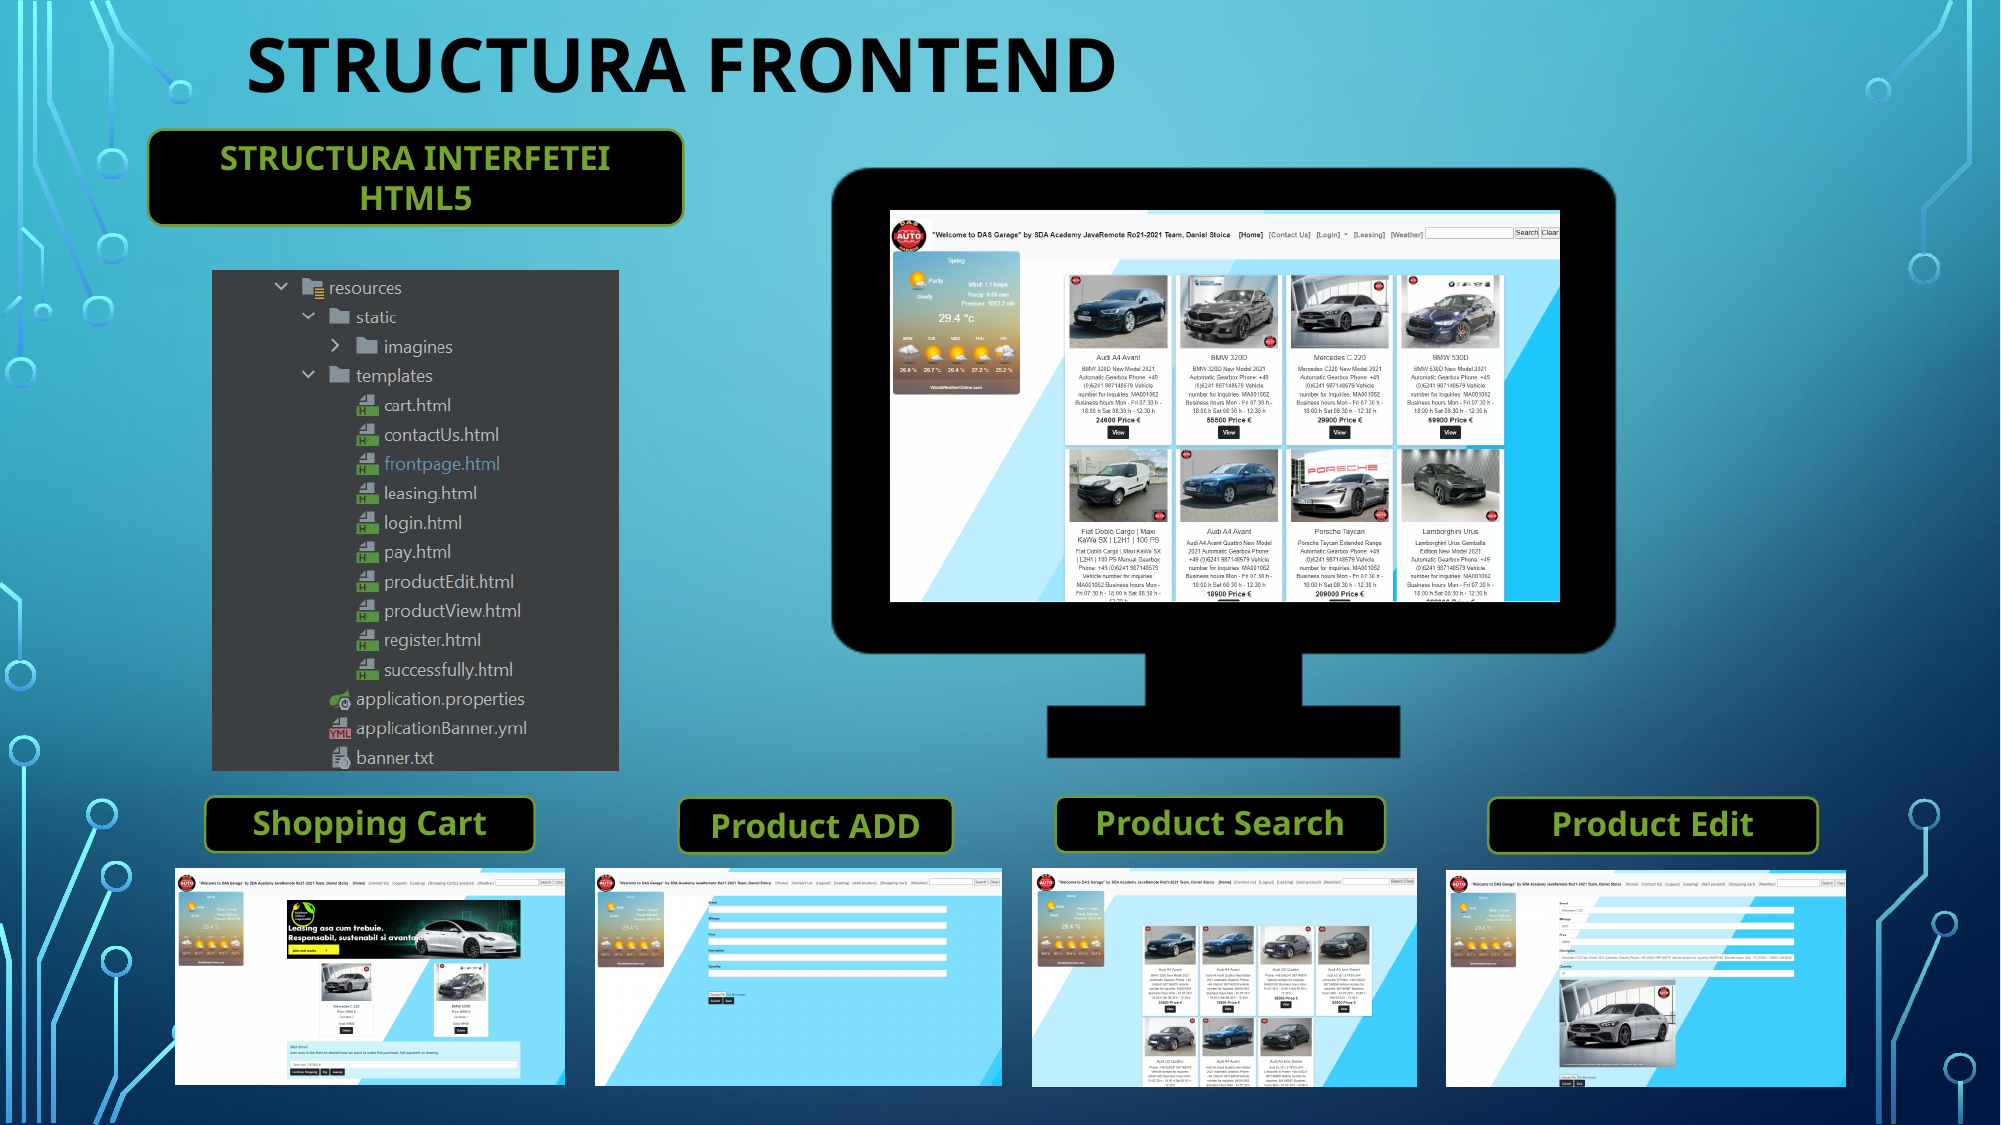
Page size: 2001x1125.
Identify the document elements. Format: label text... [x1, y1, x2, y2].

picture [174, 868, 565, 1085]
text_box STRUCTURA INTERFETEI HTML5 [148, 129, 684, 225]
text_box Product Edit [1695, 795, 1812, 851]
text_box Product ADD [678, 797, 754, 853]
text_box [1695, 797, 1820, 855]
picture [212, 269, 620, 771]
picture [595, 47, 1846, 1087]
text_box Shopping Cart [211, 794, 529, 850]
text_box [203, 796, 536, 854]
title STRUCTURA FRONTEND [186, 7, 1181, 130]
